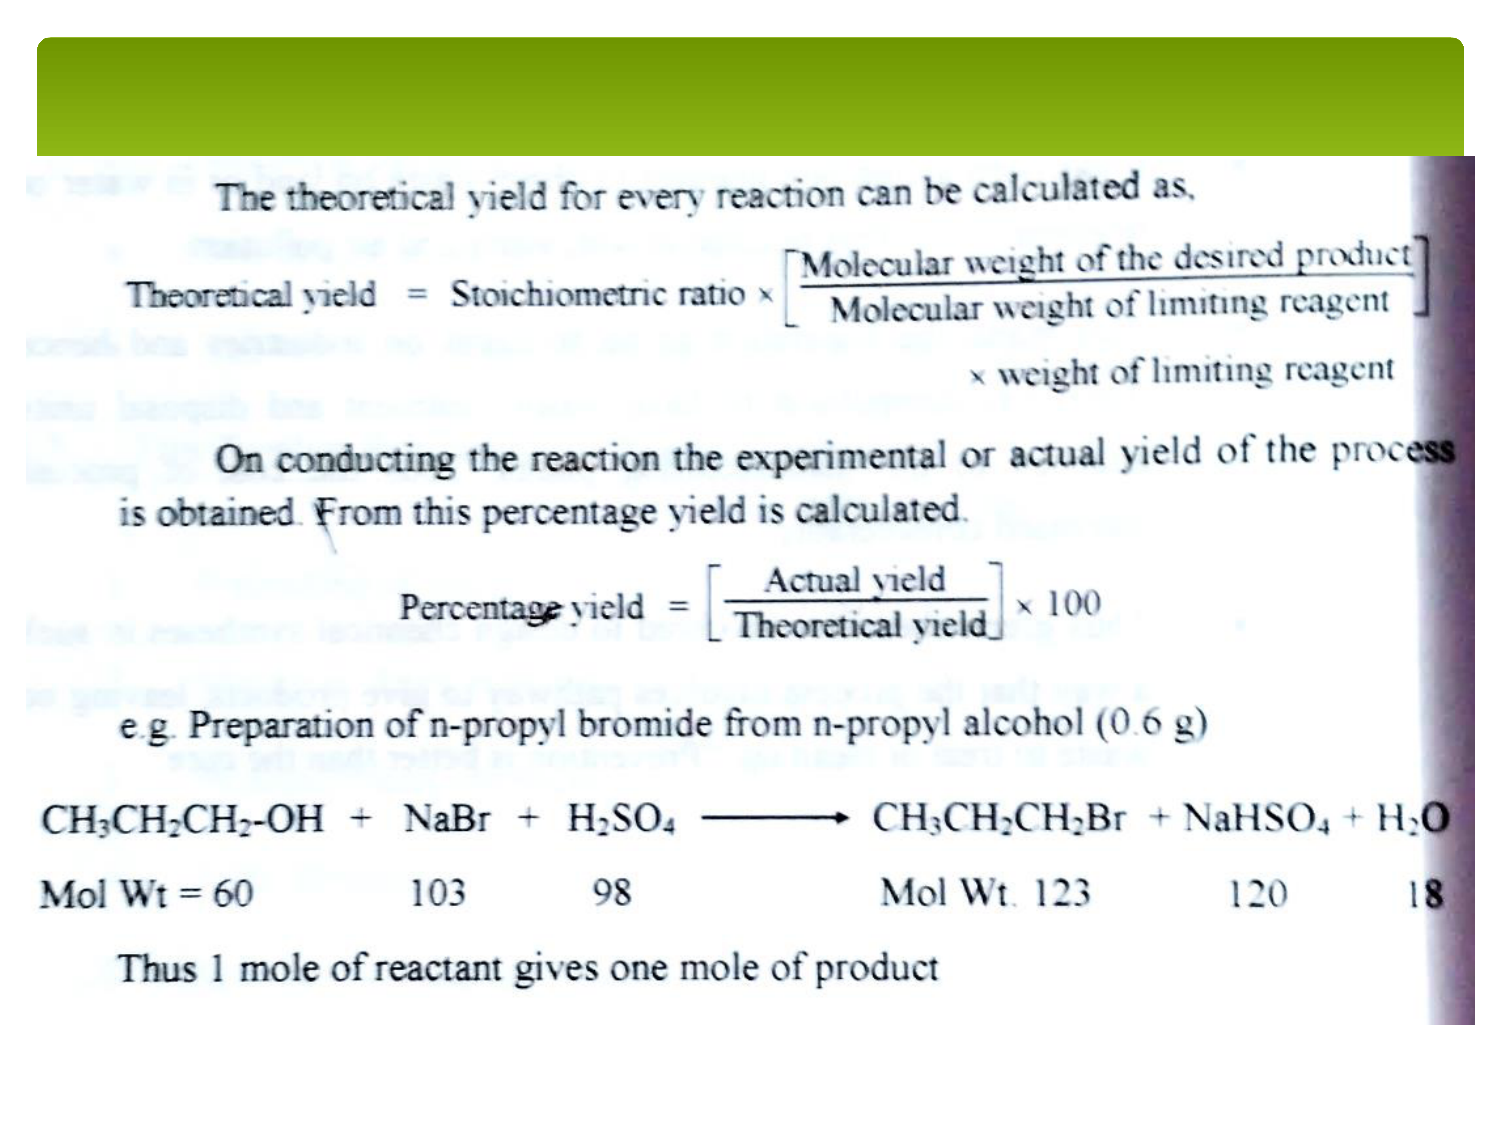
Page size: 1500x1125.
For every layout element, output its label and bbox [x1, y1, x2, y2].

picture [26, 155, 1476, 1026]
